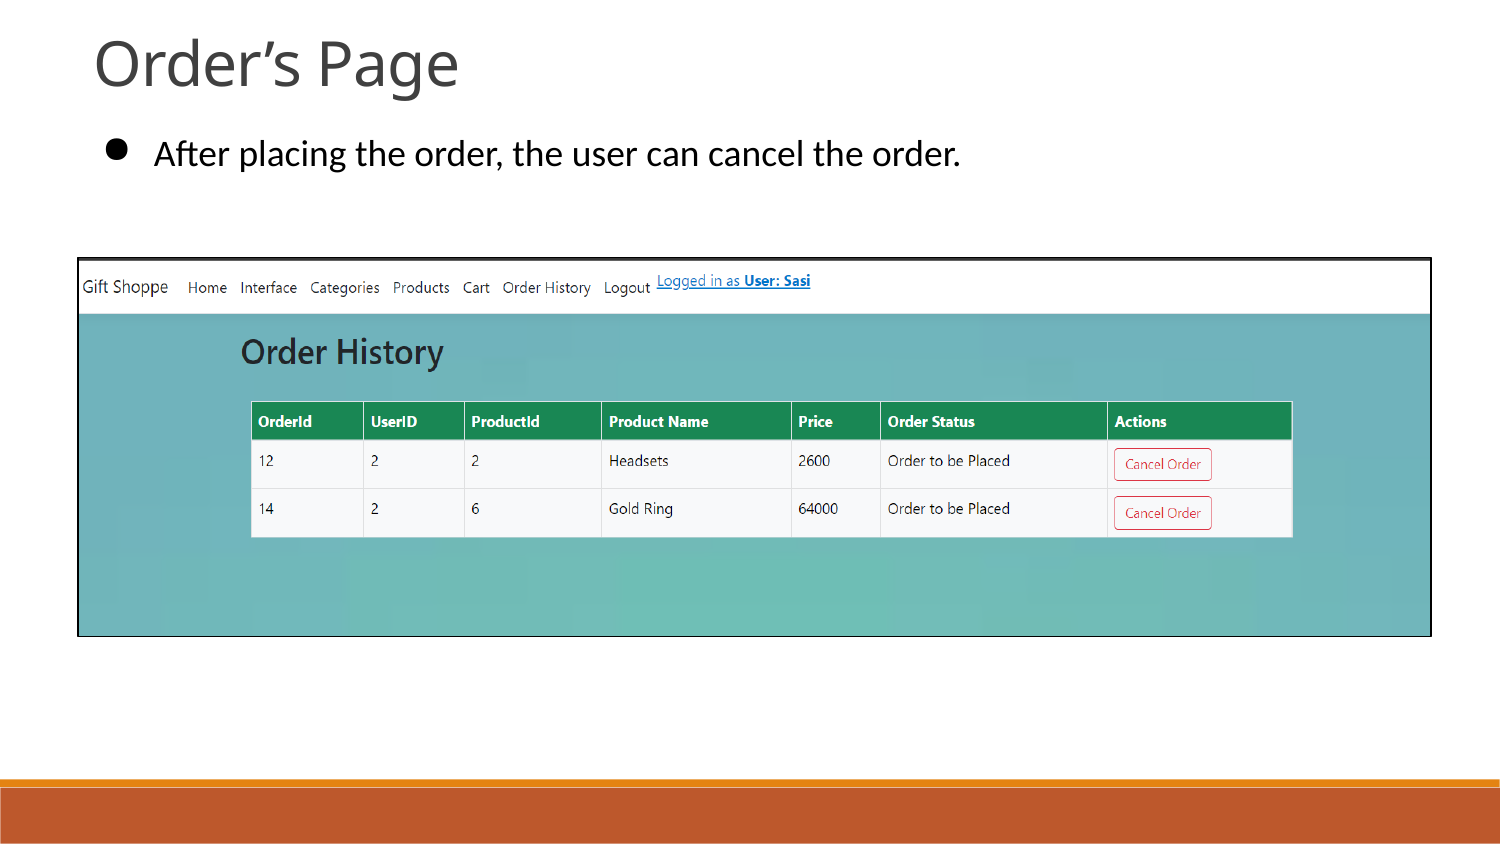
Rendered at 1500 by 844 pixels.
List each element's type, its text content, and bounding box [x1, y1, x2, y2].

title Order’s Page [78, 20, 1477, 115]
text_box After placing the order, the user can cancel the order. [63, 114, 1048, 190]
picture [78, 257, 1431, 637]
